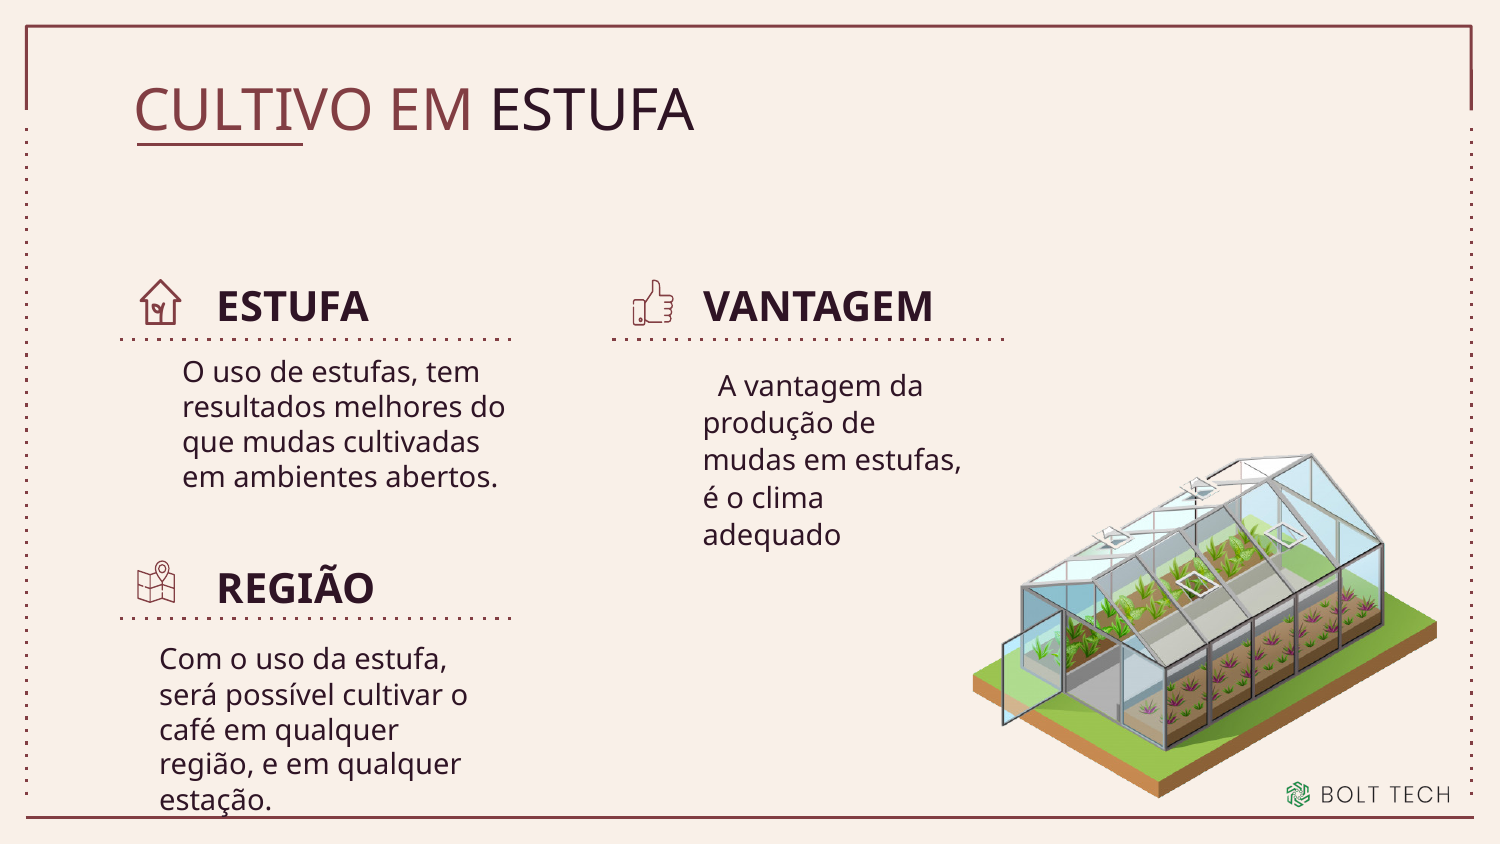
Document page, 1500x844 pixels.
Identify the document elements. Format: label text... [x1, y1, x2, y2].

subtitle VANTAGEM [688, 270, 1057, 338]
subtitle O uso de estufas, tem resultados melhores do que mudas cultivadas em ambientes abertos. [167, 338, 536, 450]
subtitle ESTUFA [201, 270, 570, 338]
subtitle Com o uso da estufa, será possível cultivar o café em qualquer região, e em qualquer estação. [144, 626, 513, 738]
picture [967, 448, 1454, 813]
title CULTIVO EM ESTUFA [118, 56, 1382, 151]
subtitle A vantagem da produção de mudas em estufas, é o clima adequado [612, 349, 981, 494]
subtitle REGIÃO [201, 552, 570, 620]
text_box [137, 560, 176, 604]
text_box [632, 279, 674, 326]
picture [137, 279, 183, 325]
